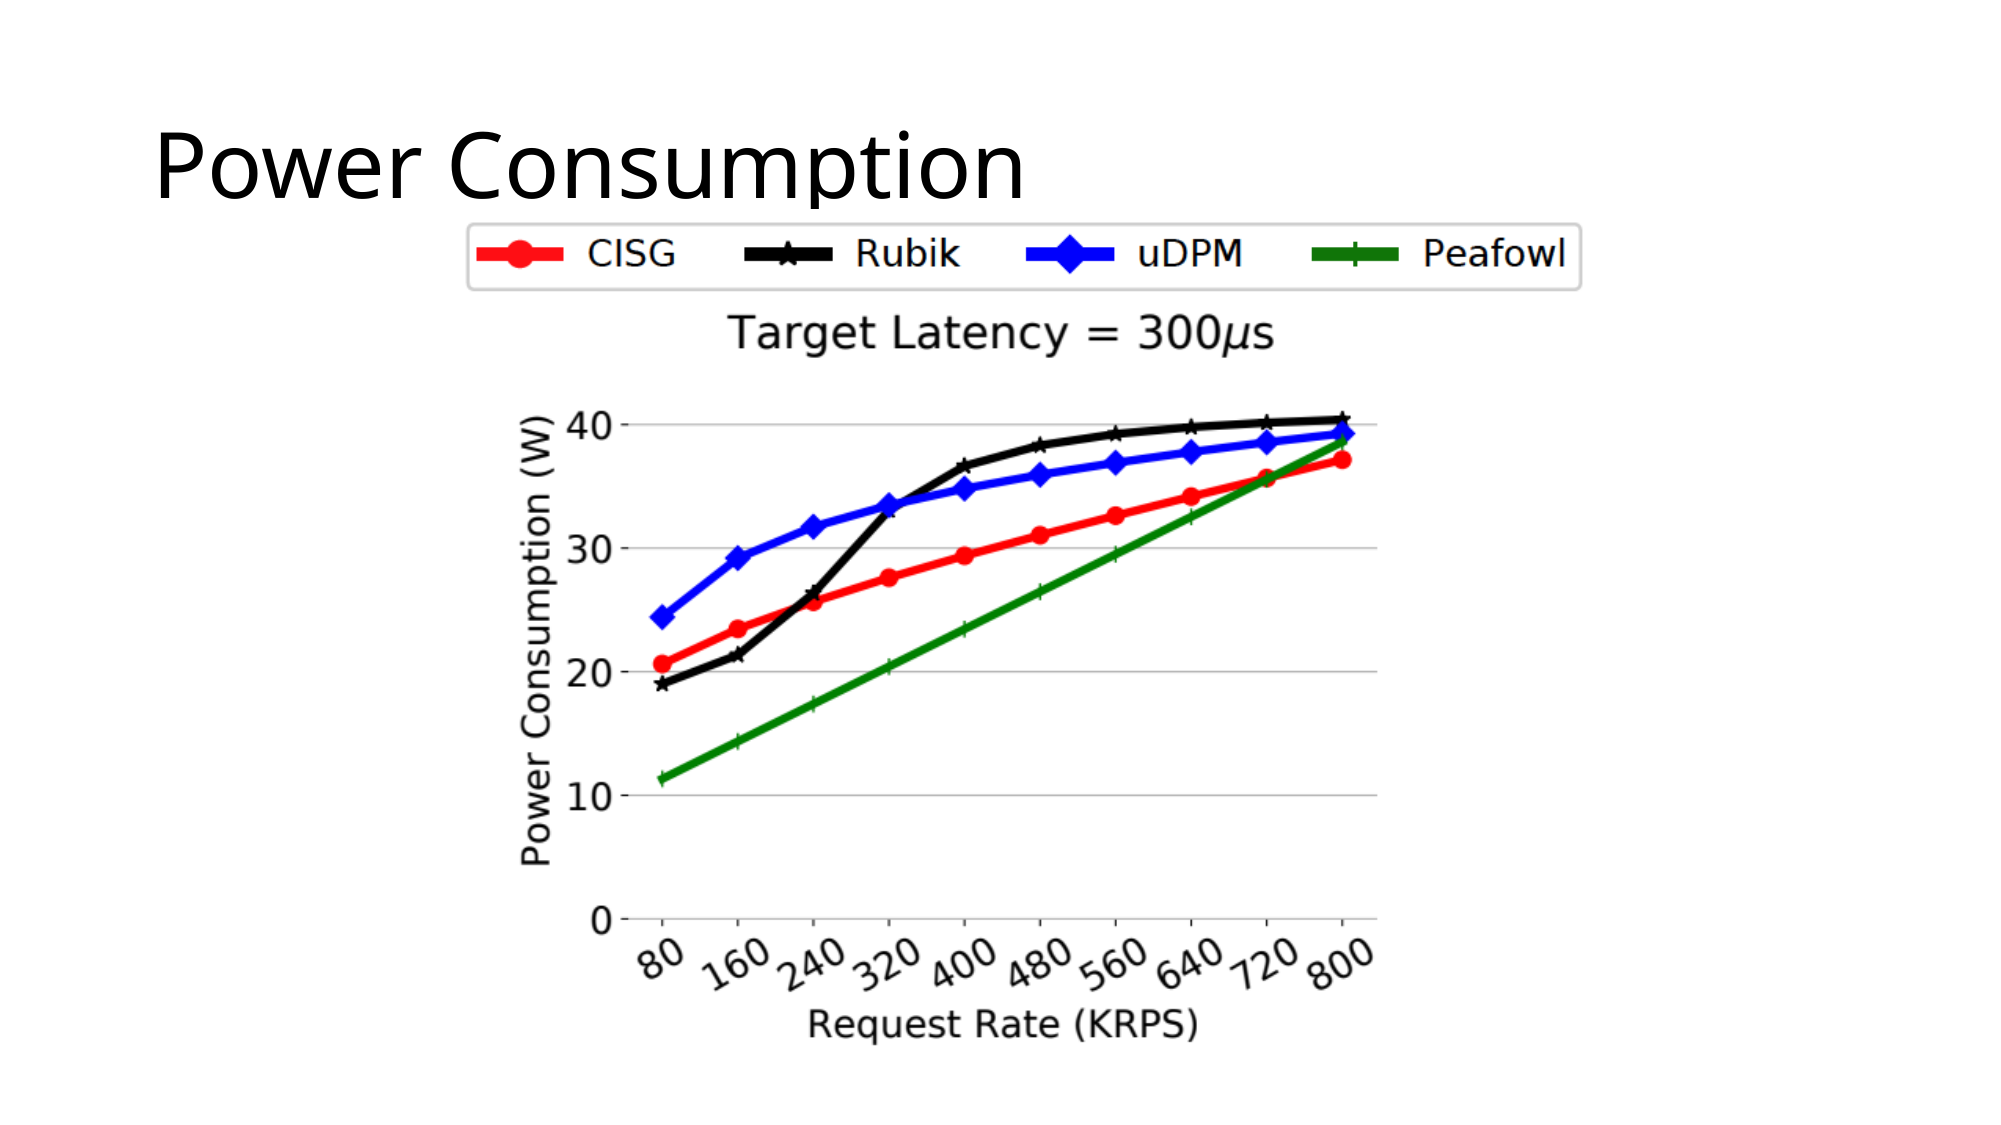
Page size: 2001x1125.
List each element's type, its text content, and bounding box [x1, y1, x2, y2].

picture [456, 209, 1595, 1059]
title Power Consumption [137, 59, 1863, 278]
